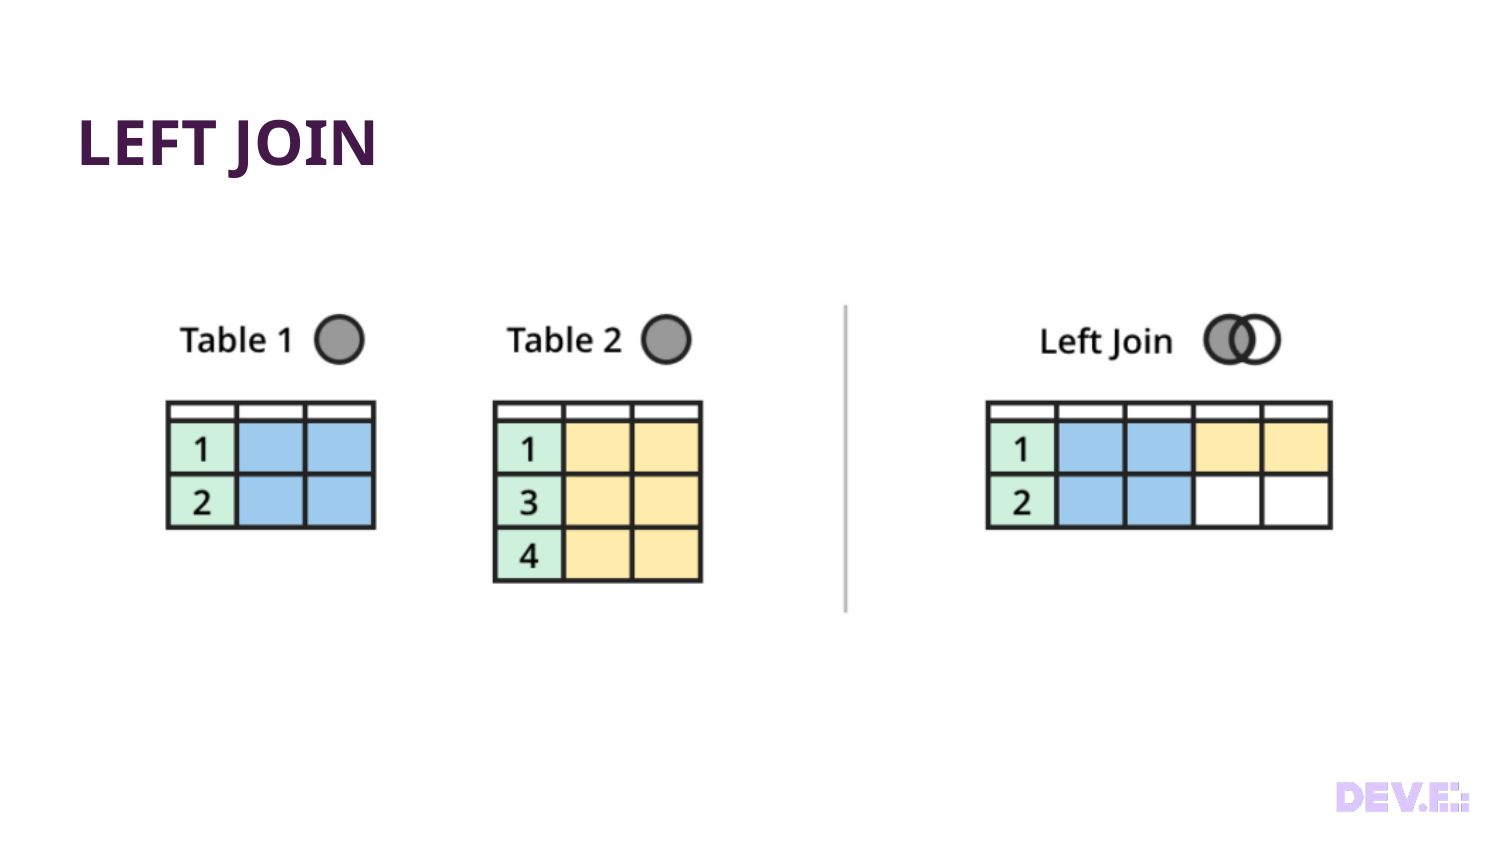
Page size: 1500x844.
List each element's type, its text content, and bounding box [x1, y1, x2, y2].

picture [1330, 776, 1474, 818]
picture [24, 266, 1476, 653]
text_box LEFT JOIN [61, 88, 1470, 177]
